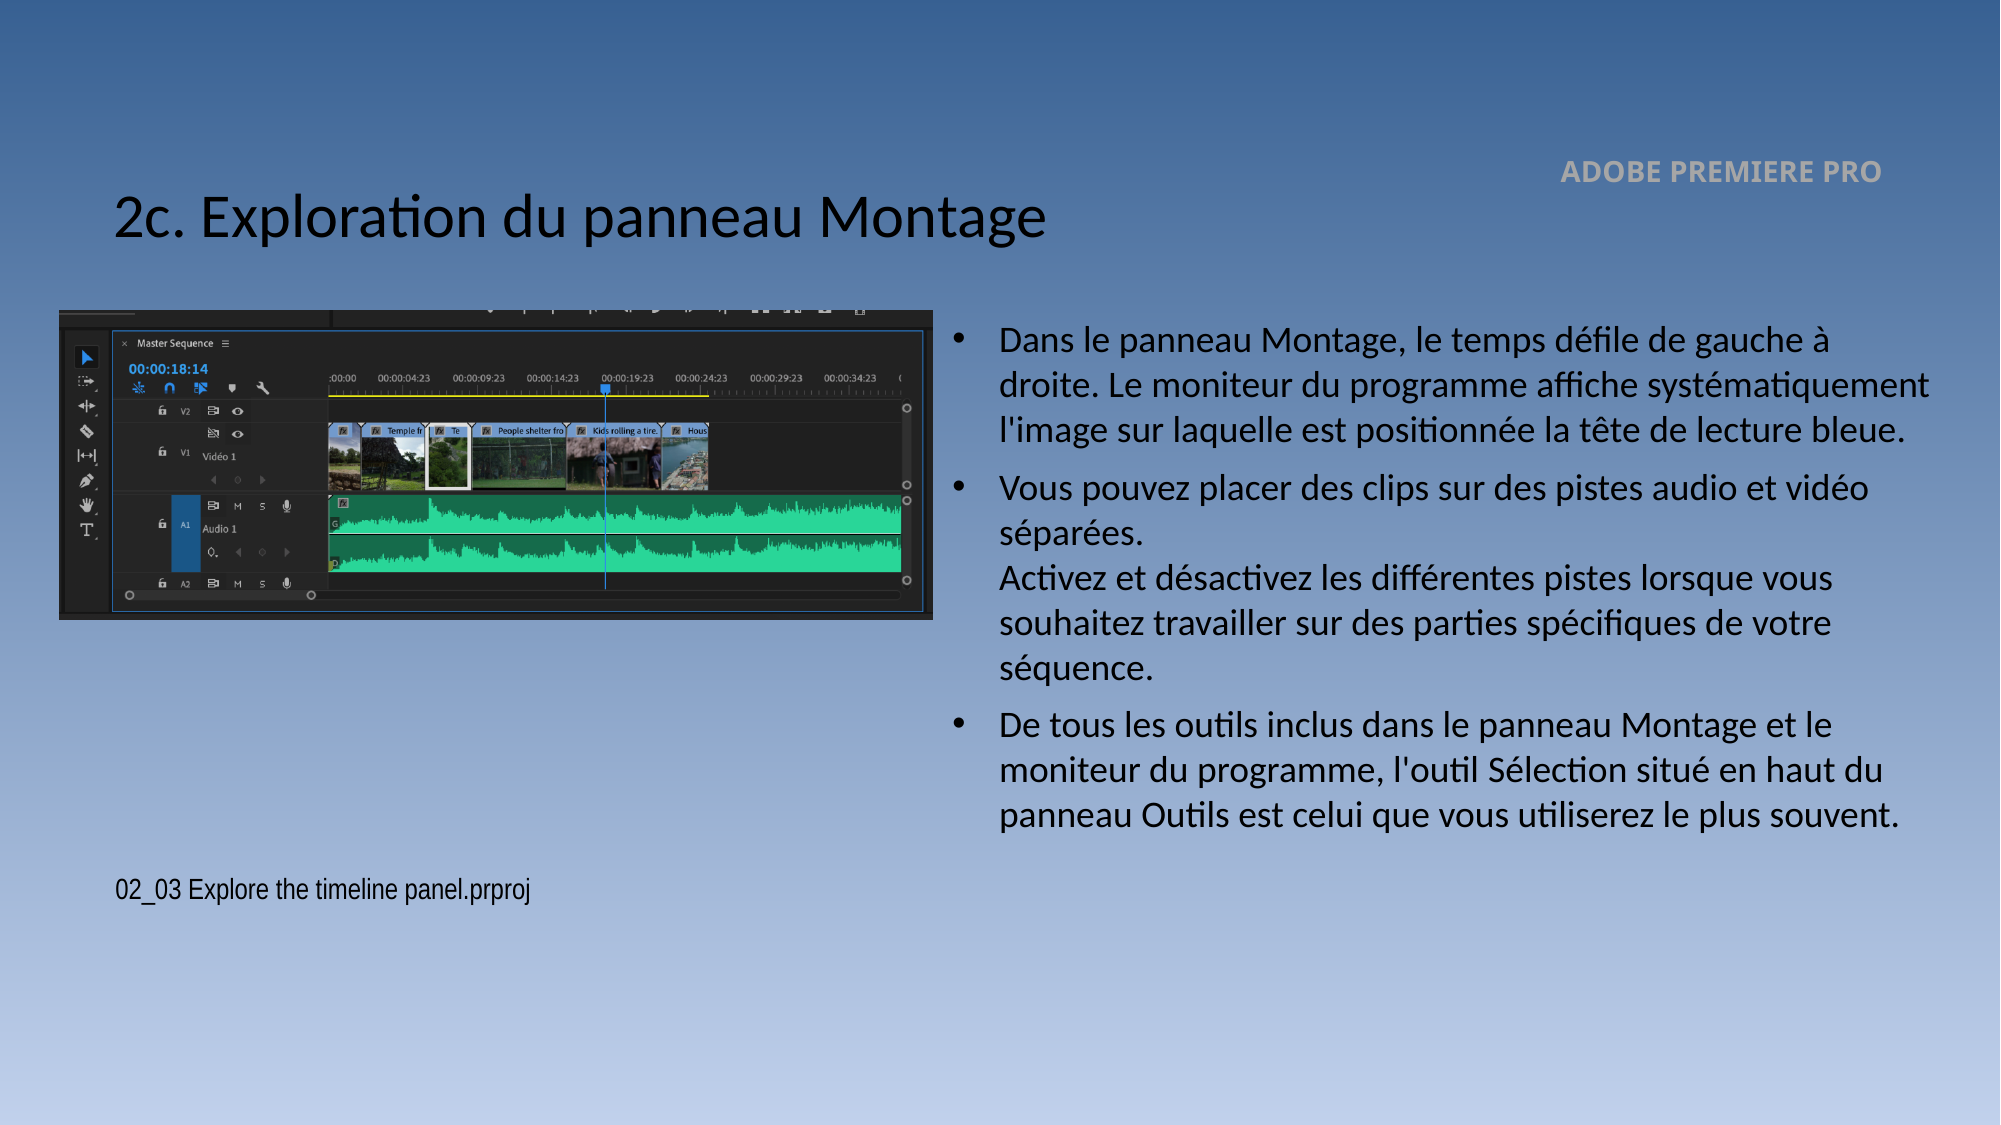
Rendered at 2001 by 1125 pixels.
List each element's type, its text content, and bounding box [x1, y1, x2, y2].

text_box Dans le panneau Montage, le temps défile de gauche à droite. Le moniteur du programme affiche systématiquement l'image sur laquelle est positionnée la tête de lecture bleue. Vous pouvez placer des clips sur des pistes audio et vidéo séparées. Activez et désactivez les différentes pistes lorsque vous souhaitez travailler sur des parties spécifiques de votre séquence. De tous les outils inclus dans le panneau Montage et le moniteur du programme, l'outil Sélection situé en haut du panneau Outils est celui que vous utiliserez le plus souvent. [937, 307, 1950, 843]
title 2c. Exploration du panneau Montage [98, 118, 1438, 307]
text_box 02_03 Explore the timeline panel.prproj [100, 863, 547, 913]
picture [59, 310, 933, 620]
text_box ADOBE PREMIERE PRO [98, 91, 1898, 250]
